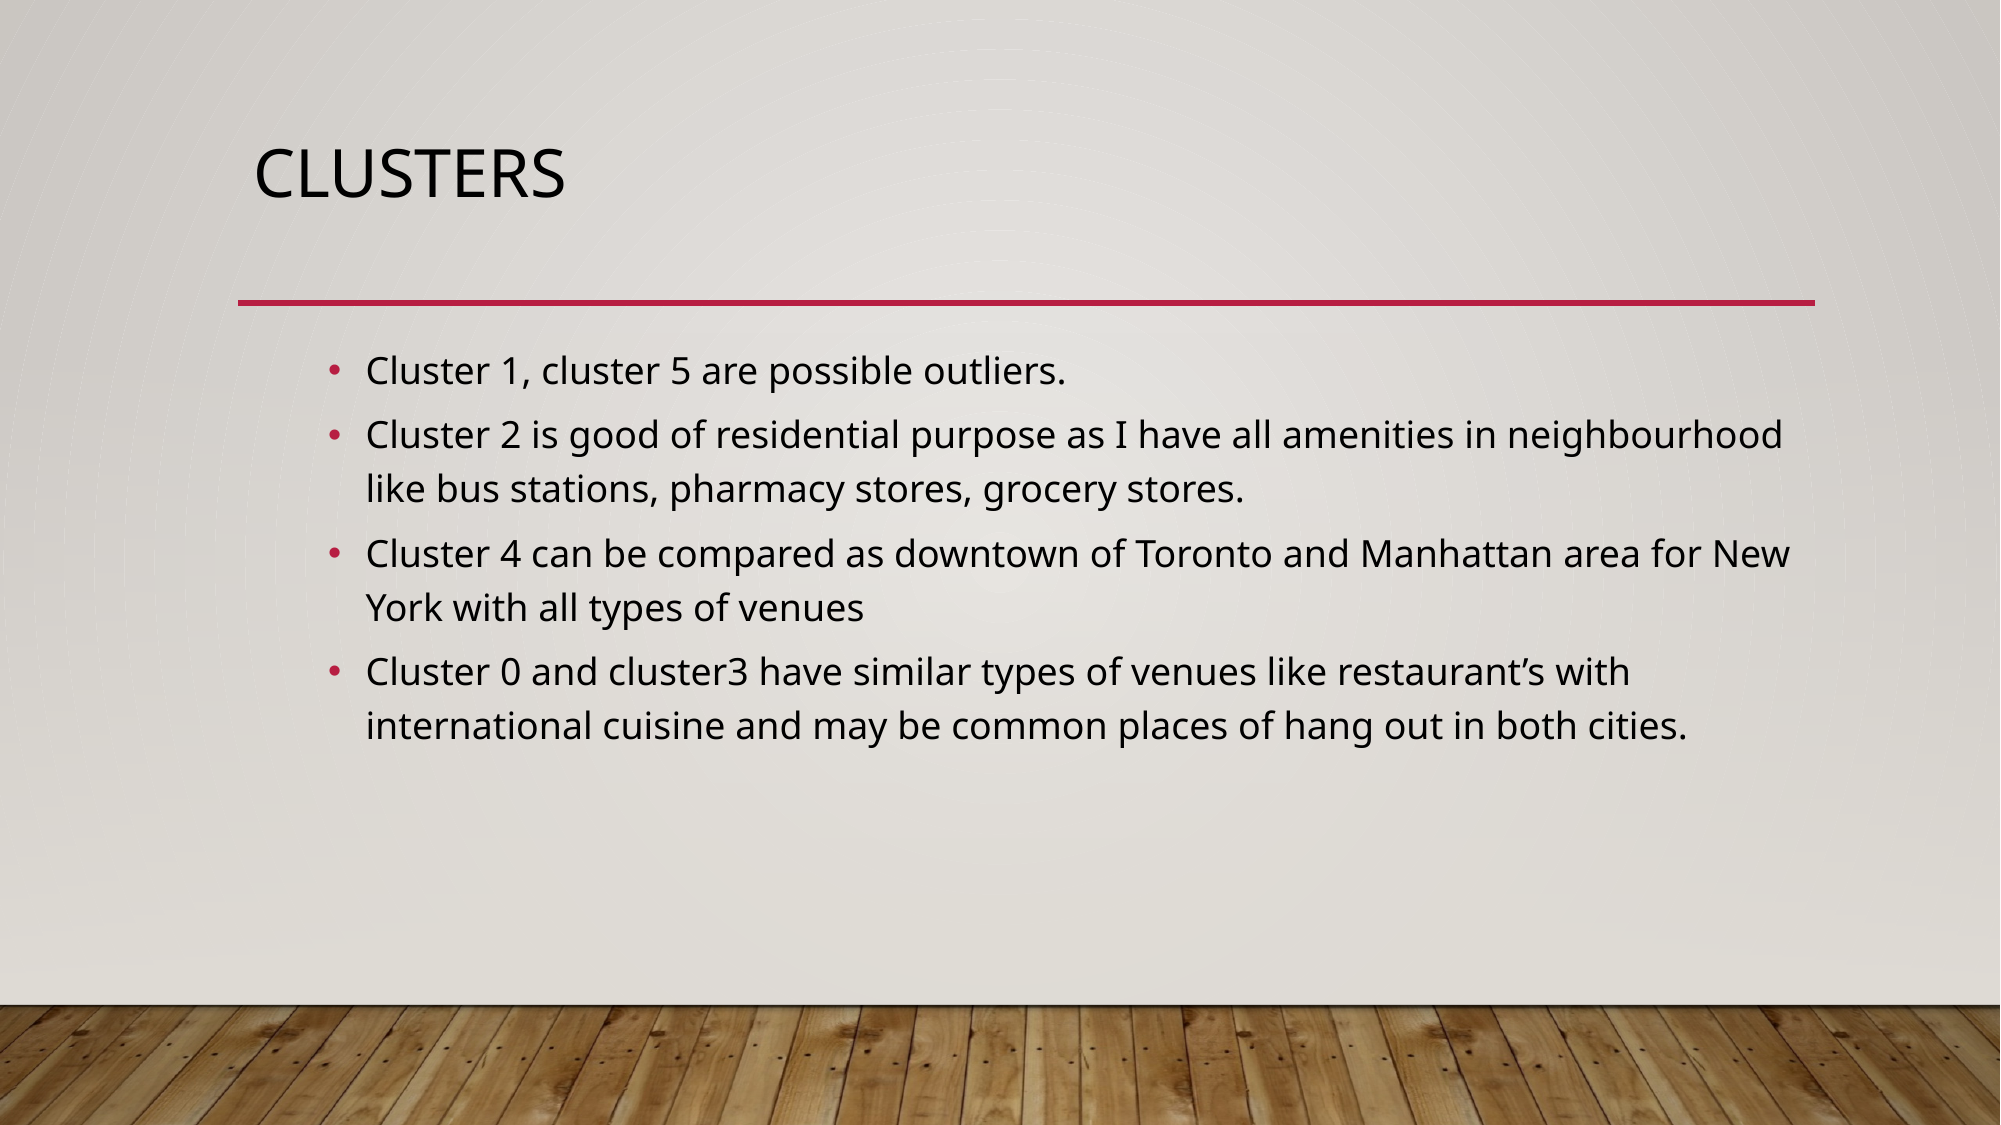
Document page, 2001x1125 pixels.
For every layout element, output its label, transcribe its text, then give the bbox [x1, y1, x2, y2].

picture [0, 1005, 2000, 1125]
list Cluster 1, cluster 5 are possible outliers. Cluster 2 is good of residential purpose as I have all amenities in neighbourhood like bus stations, pharmacy stores, grocery stores. Cluster 4 can be compared as downtown of Toronto and Manhattan area for New York with all types of venues Cluster 0 and cluster3 have similar types of venues like restaurant’s with international cuisine and may be common places of hang out in both cities. [238, 330, 1814, 897]
title Clusters [238, 131, 1814, 305]
